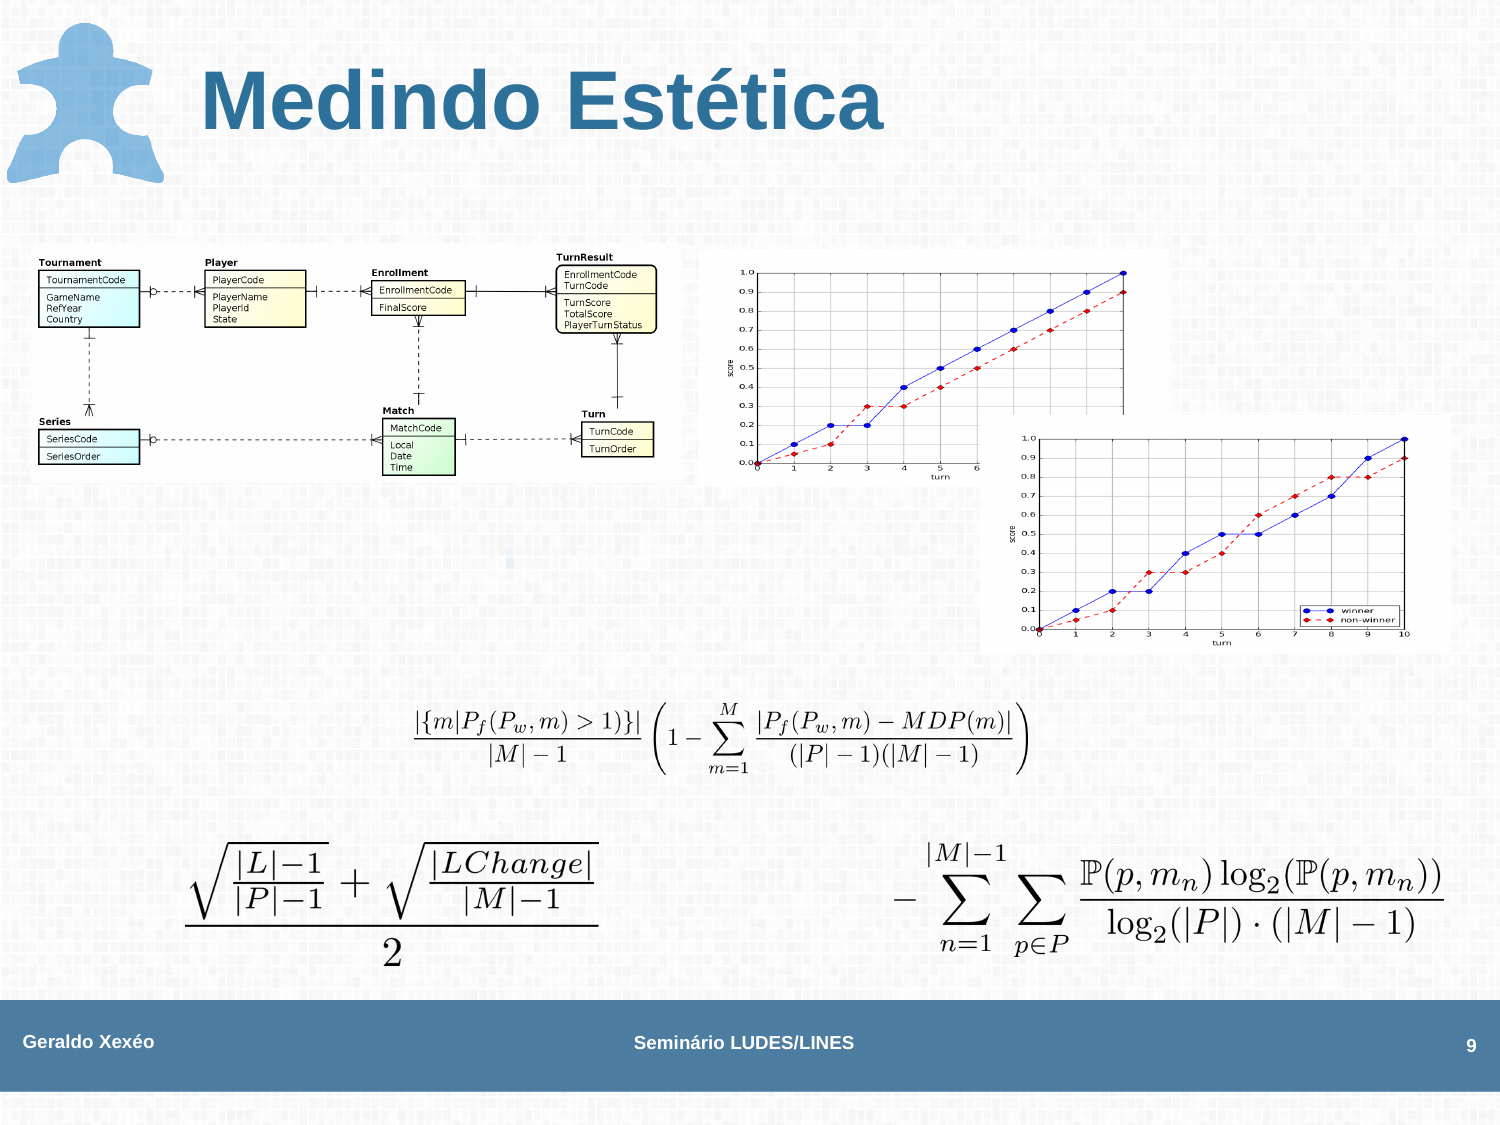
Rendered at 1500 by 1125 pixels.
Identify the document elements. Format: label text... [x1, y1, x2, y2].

picture [0, 0, 1500, 1125]
title Medindo Estética [185, 11, 1481, 195]
slide_number Geraldo Xexéo [7, 1017, 203, 1066]
footer Seminário LUDES/LINES [526, 1018, 962, 1066]
slide_number 9 [1297, 1021, 1492, 1069]
